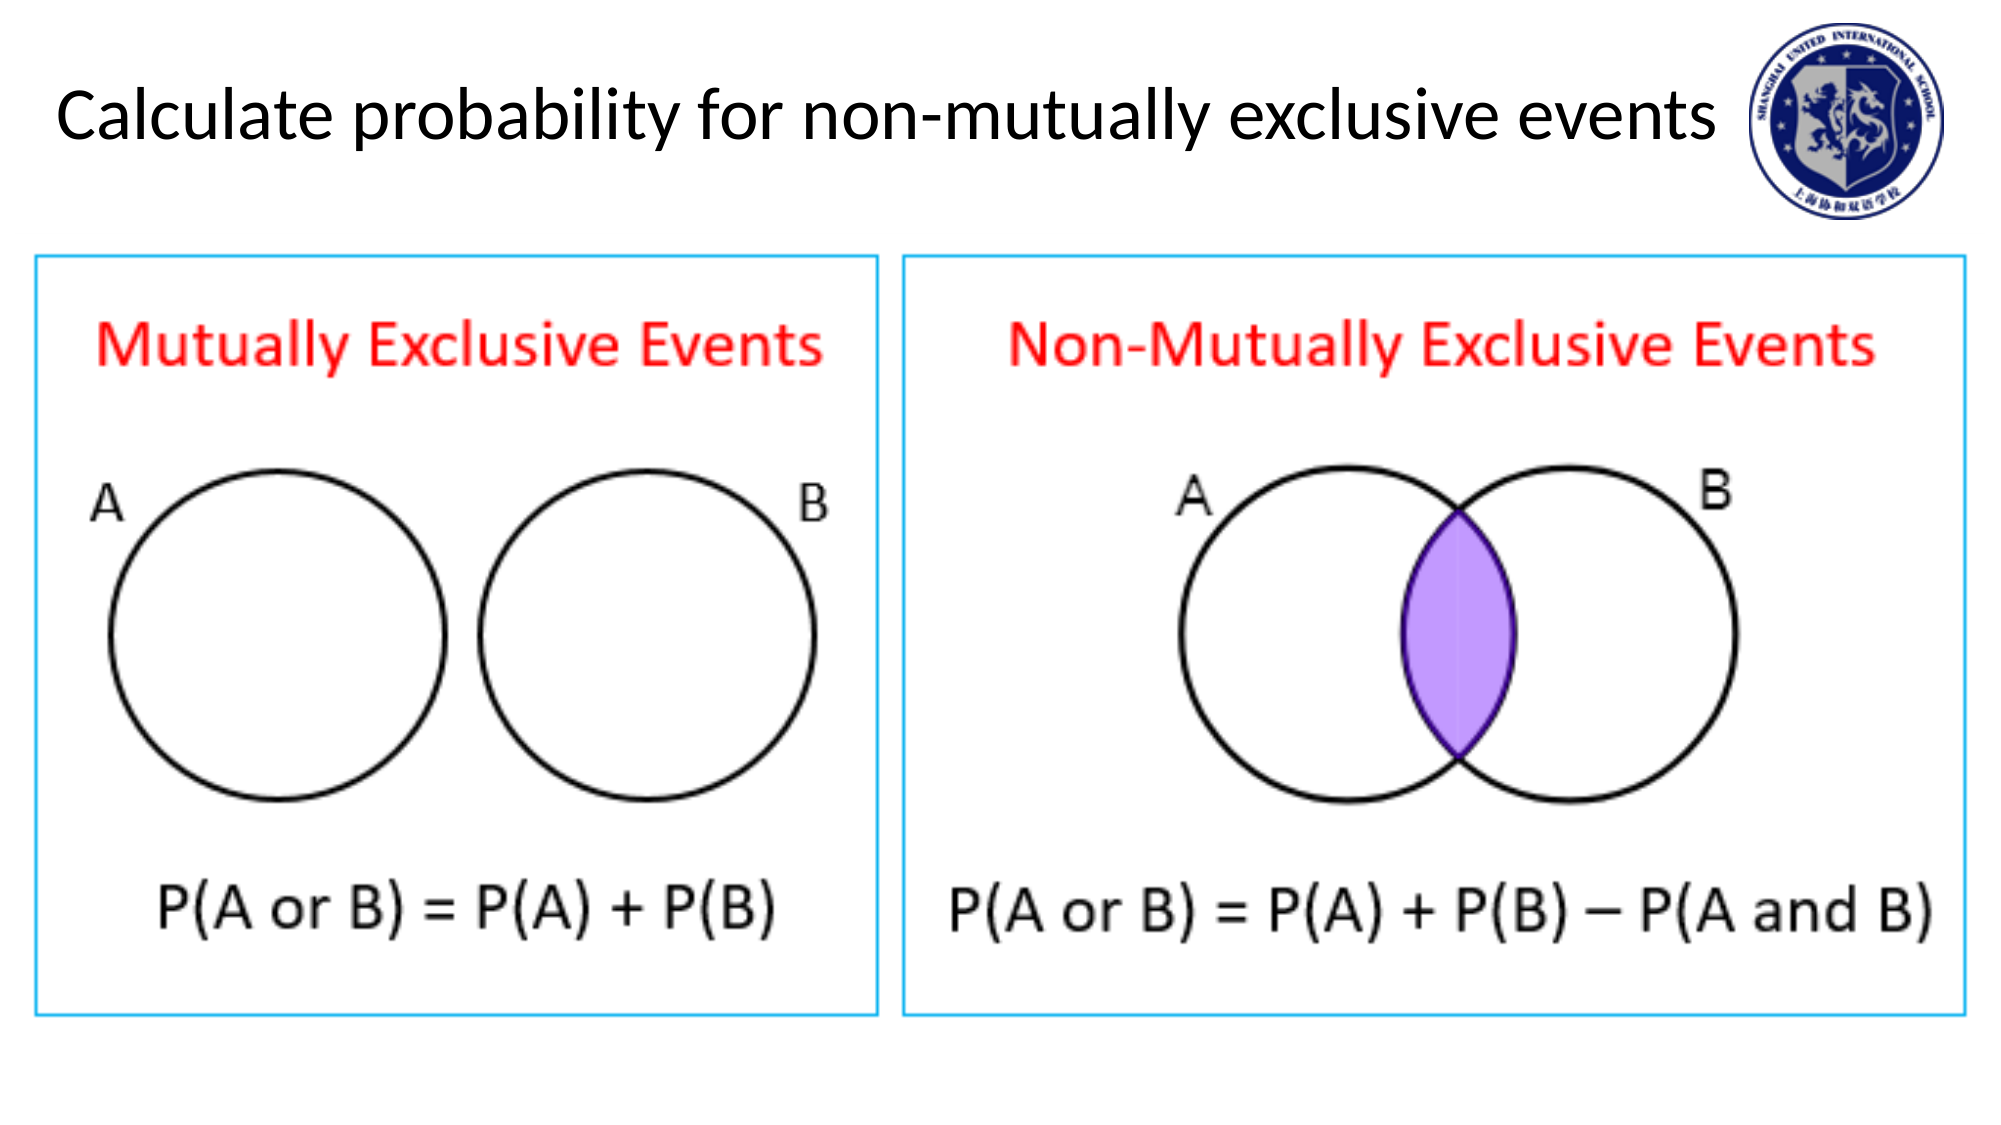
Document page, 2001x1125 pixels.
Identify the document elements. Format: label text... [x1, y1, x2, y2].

picture [15, 231, 1985, 1039]
picture [1749, 185, 1944, 220]
title Calculate probability for non-mutually exclusive events [41, 45, 1957, 185]
picture [1749, 23, 1944, 45]
